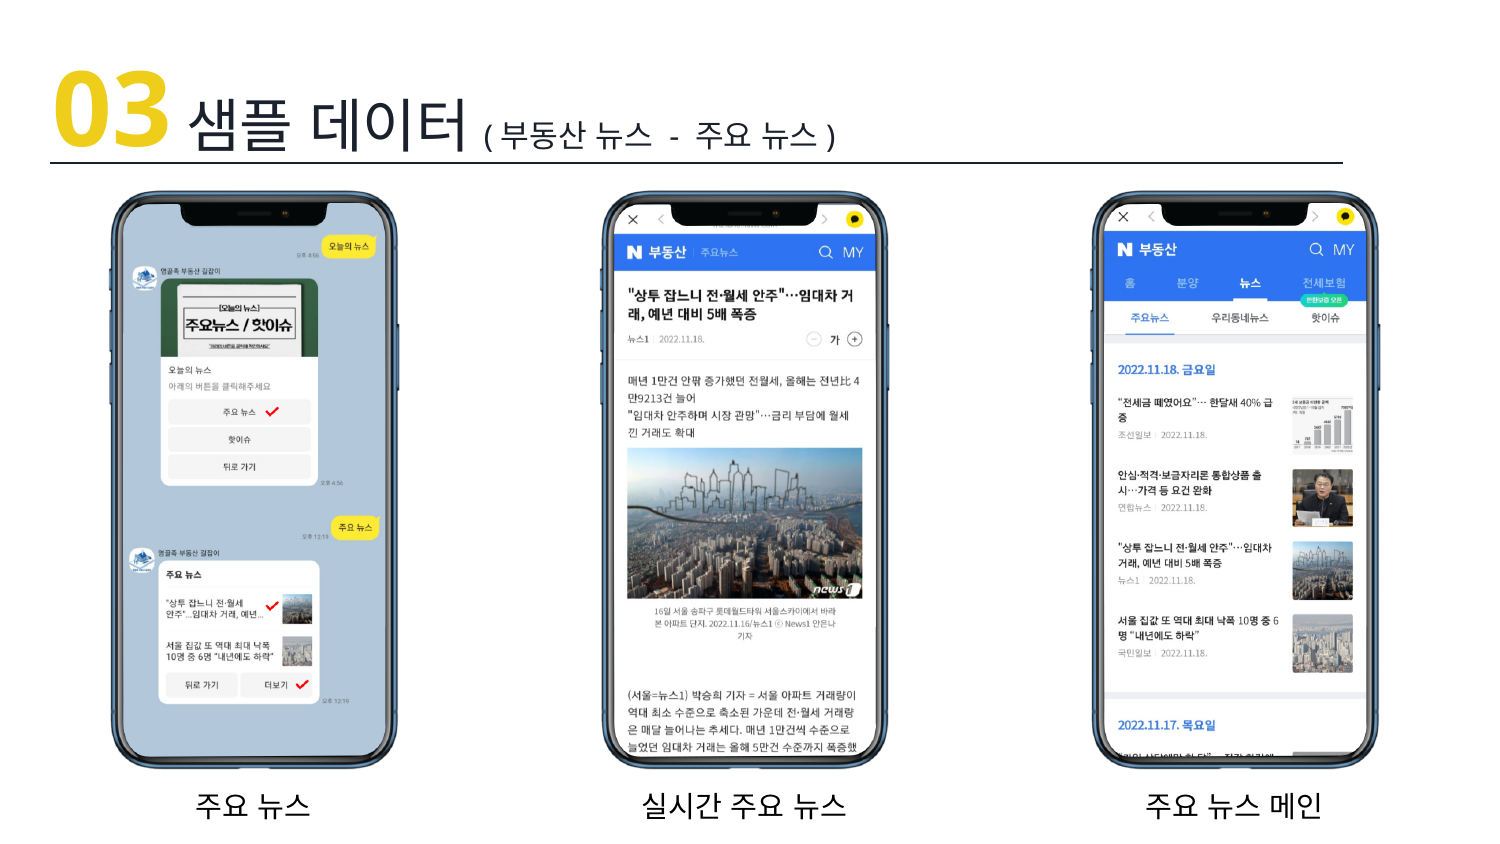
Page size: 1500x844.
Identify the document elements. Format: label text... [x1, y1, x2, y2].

text_box 실시간 주요 뉴스 [605, 799, 884, 839]
text_box 주요 뉴스 [115, 799, 393, 839]
title 샘플 데이터(부동산 뉴스 - 주요 뉴스) [170, 74, 1318, 162]
text_box 03 [37, 52, 231, 159]
picture [0, 167, 1500, 792]
text_box 주요 뉴스 메인 [1095, 799, 1374, 839]
